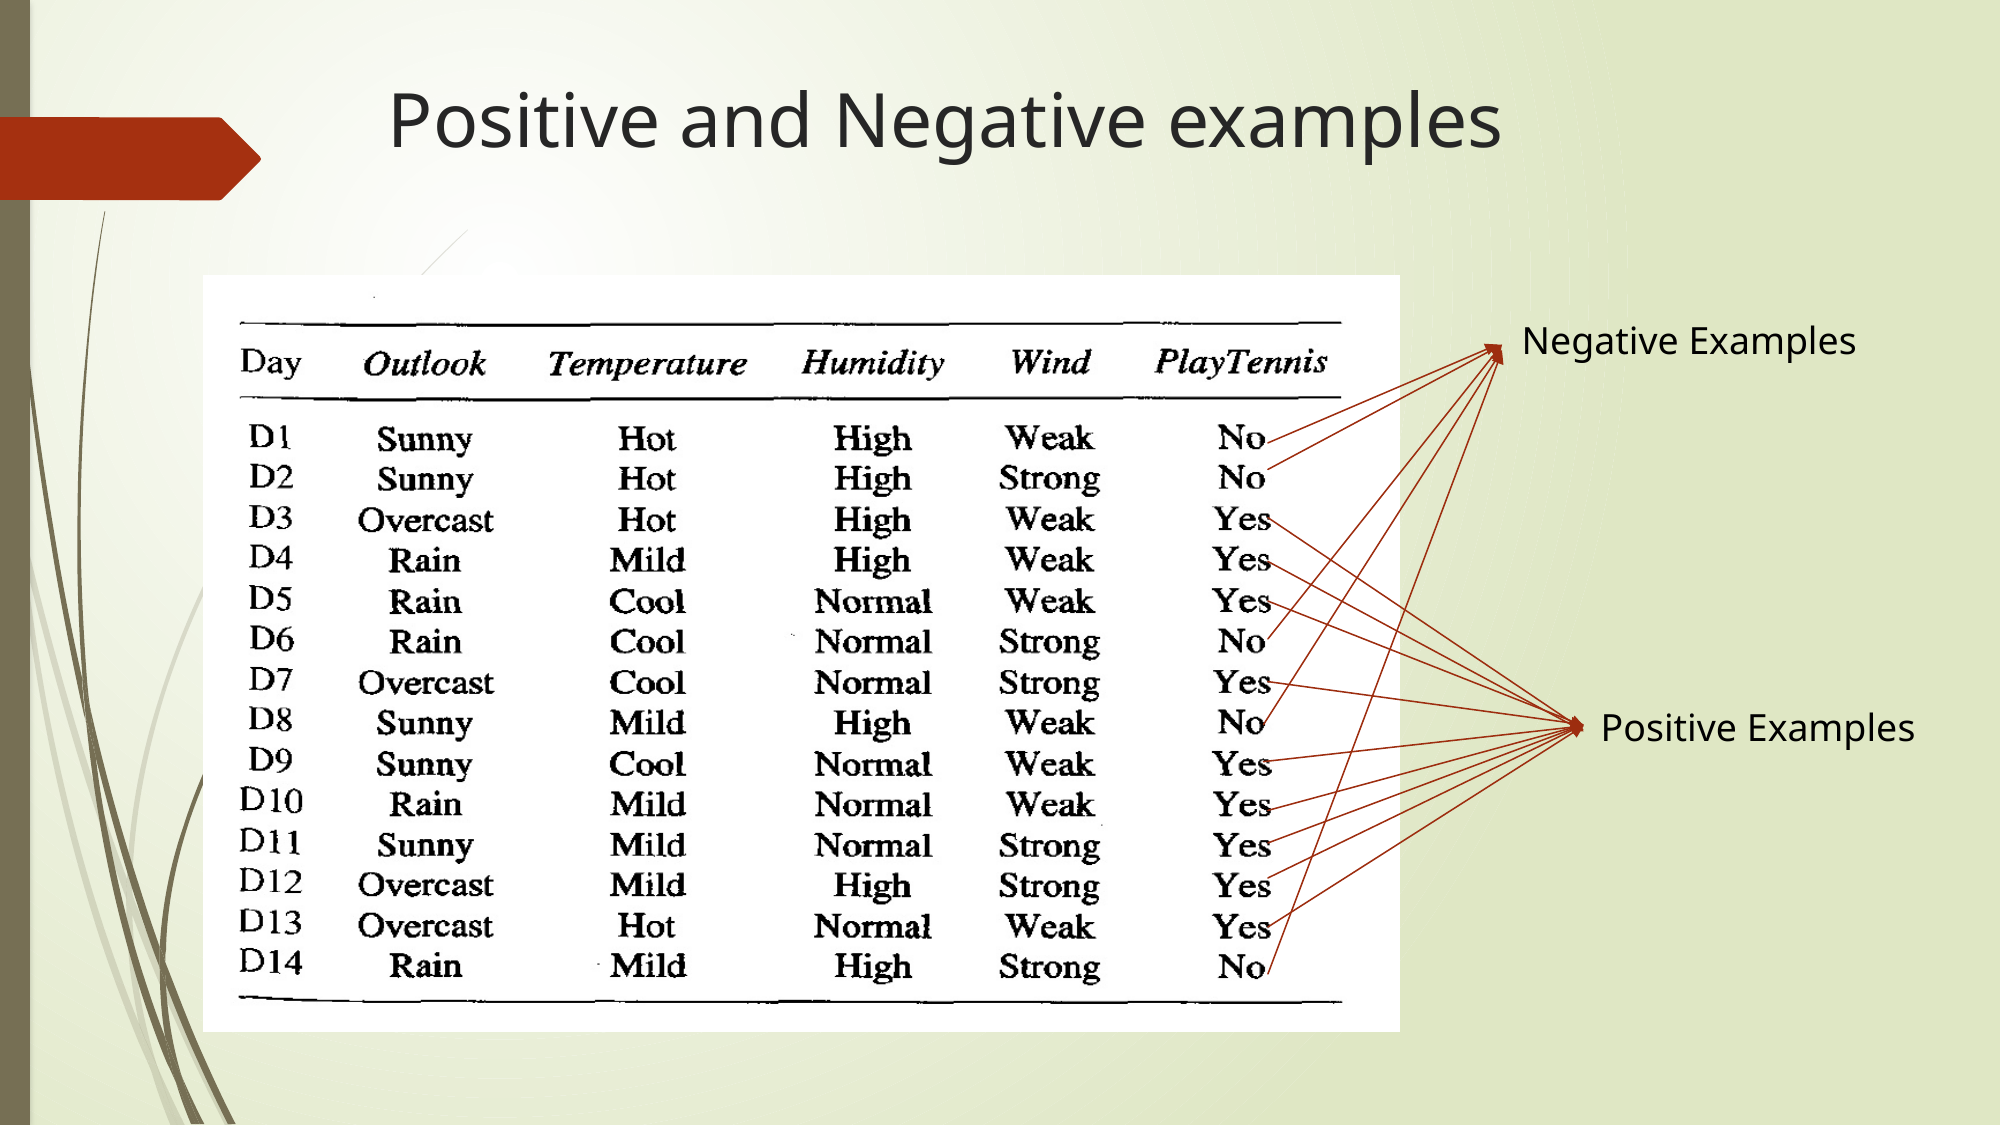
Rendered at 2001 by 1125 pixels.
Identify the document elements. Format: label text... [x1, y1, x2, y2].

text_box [1263, 349, 1503, 355]
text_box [1267, 600, 1584, 681]
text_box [1267, 725, 1584, 928]
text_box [1267, 517, 1584, 561]
picture [203, 275, 1400, 1032]
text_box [1267, 344, 1503, 349]
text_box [1267, 681, 1584, 722]
title Positive and Negative examples [372, 65, 1835, 276]
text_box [1267, 936, 1503, 975]
text_box Positive Examples [1590, 696, 1931, 757]
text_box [1267, 351, 1503, 517]
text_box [1267, 561, 1584, 600]
text_box Negative Examples [1506, 309, 1873, 369]
